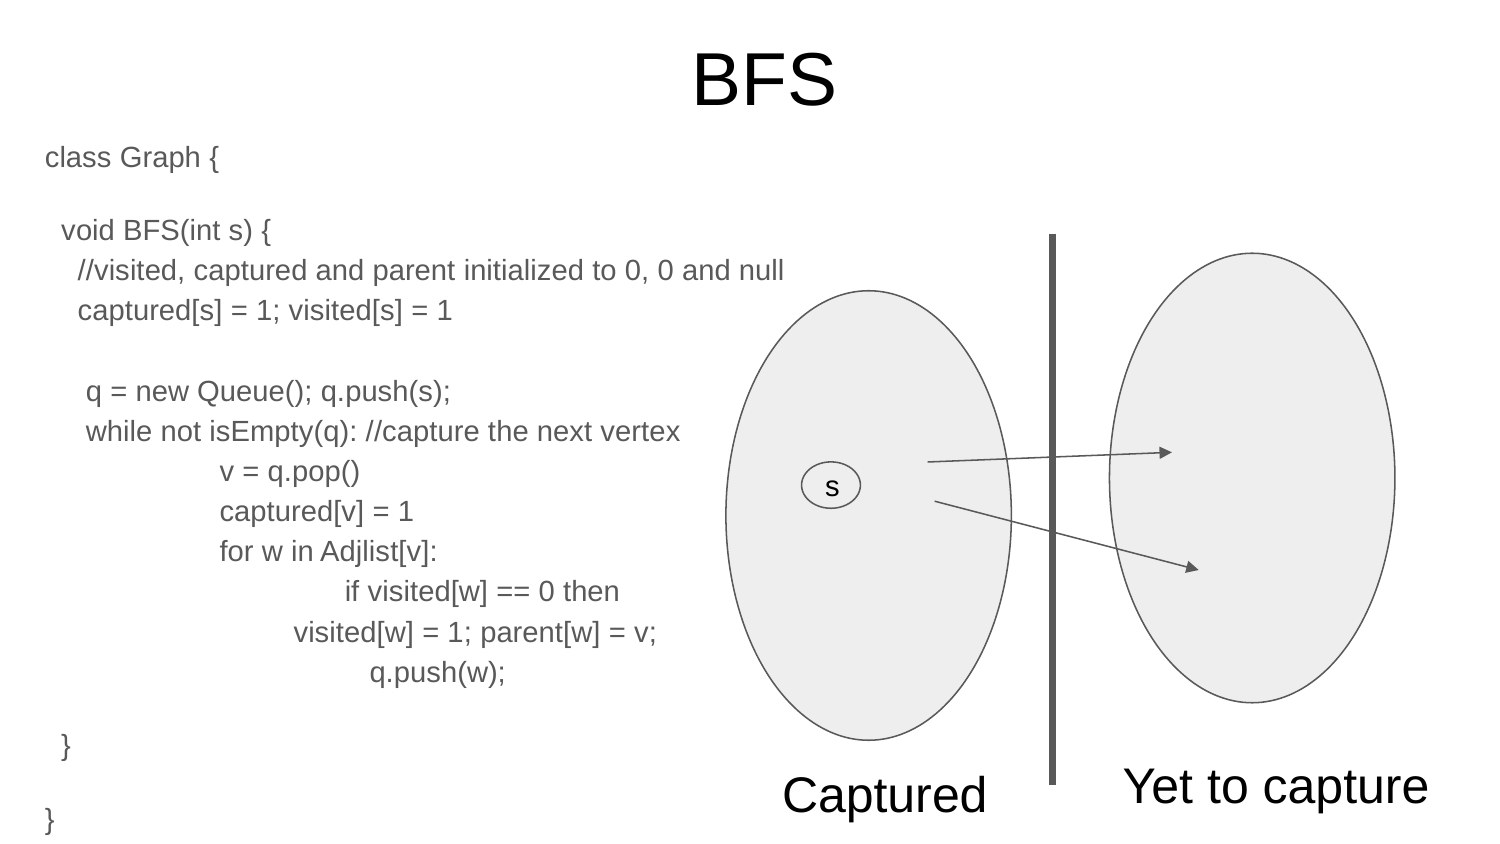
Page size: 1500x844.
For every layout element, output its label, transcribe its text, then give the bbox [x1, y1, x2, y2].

text_box [725, 290, 1011, 741]
text_box Captured [767, 747, 1012, 823]
text_box [1109, 253, 1395, 703]
text_box Yet to capture [1107, 738, 1488, 785]
list class Graph { void BFS(int s) { //visited, captured and parent initialized to 0, 0 and null captured[s] = 1; visited[s] = 1 q = new Queue(); q.push(s); while not isEmpty(q): //capture the next vertex v = q.pop() captured[v] = 1 for w in Adjlist[v]: if visited[w] == 0 then visited[w] = 1; parent[w] = v; q.push(w); } } [29, 117, 1428, 679]
title BFS [65, 6, 1464, 145]
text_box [927, 451, 1173, 463]
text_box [934, 500, 1199, 571]
text_box s [801, 461, 861, 509]
